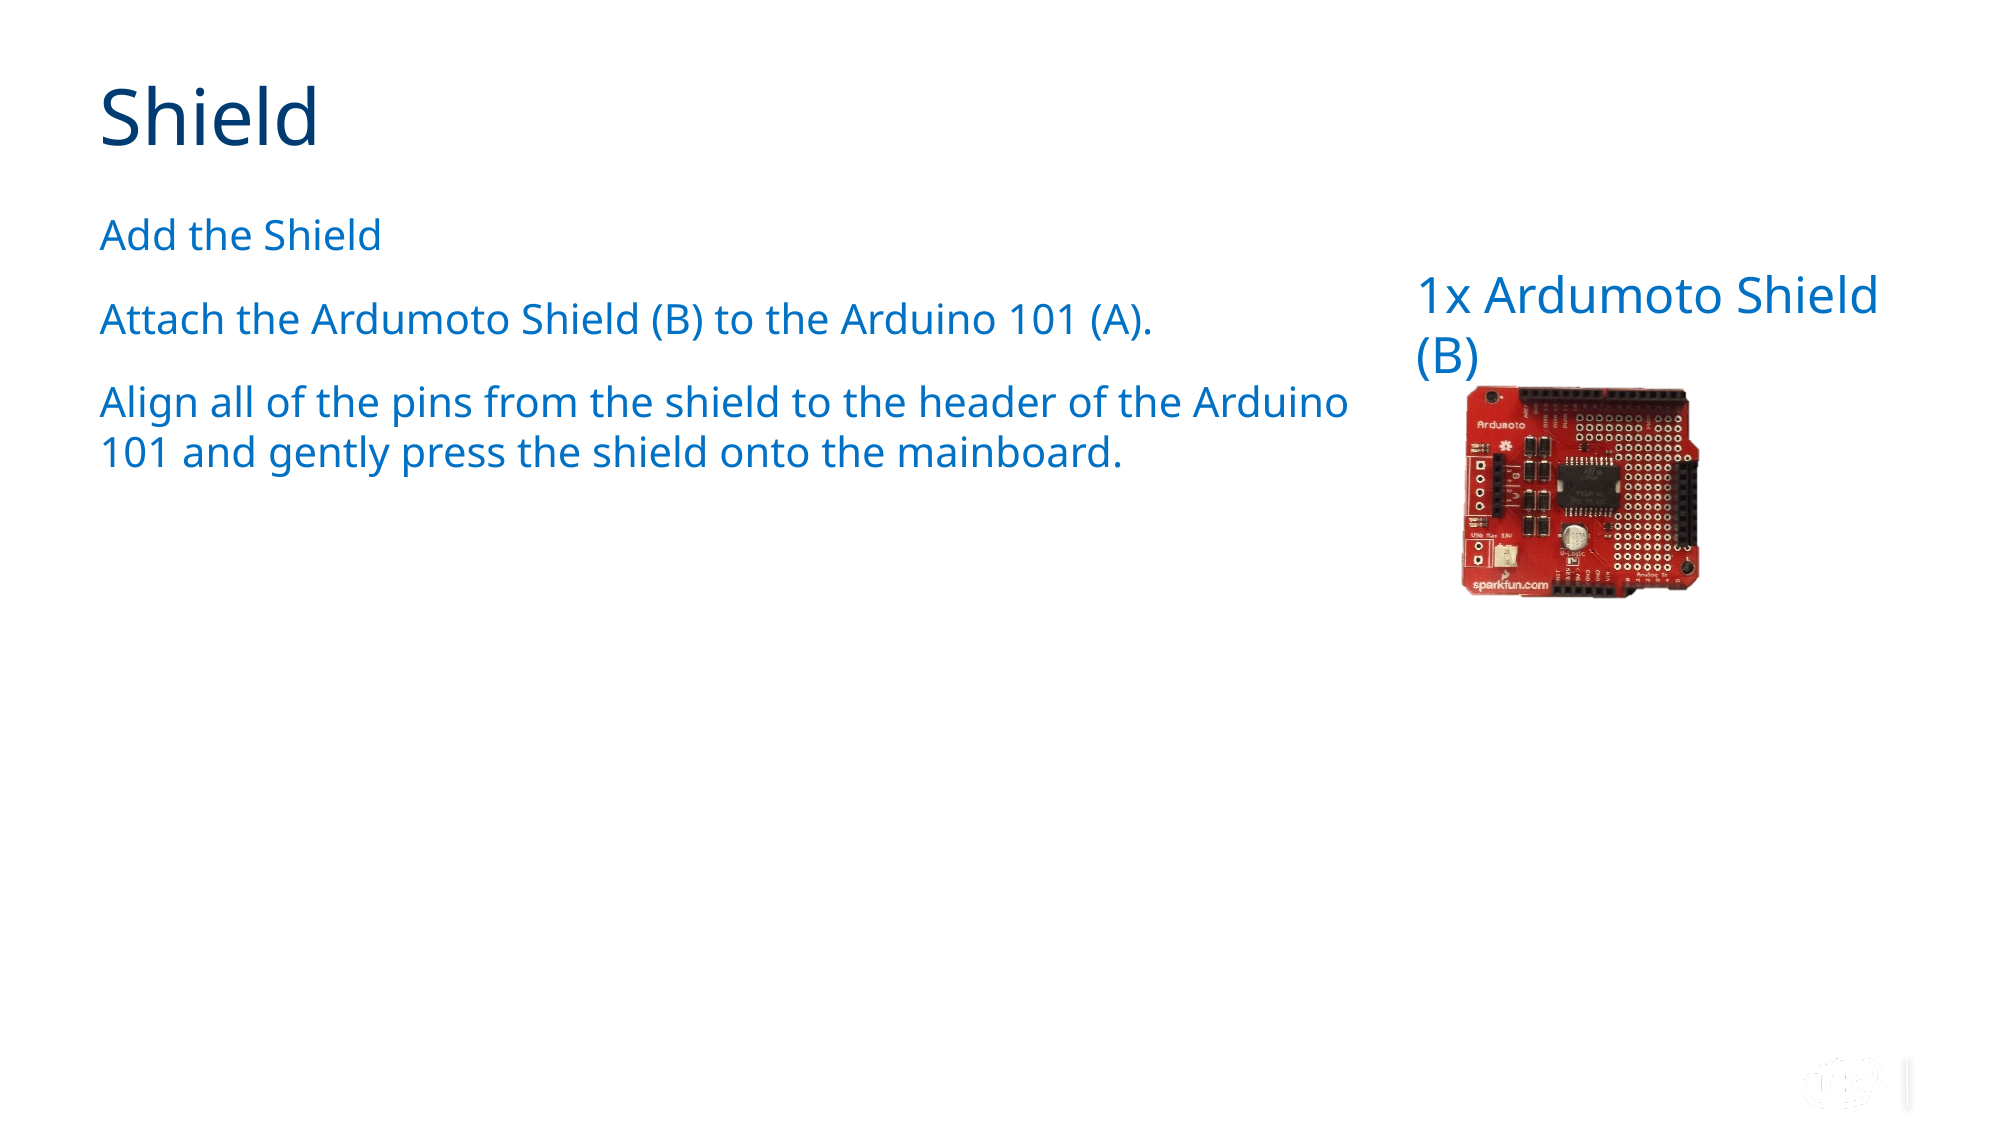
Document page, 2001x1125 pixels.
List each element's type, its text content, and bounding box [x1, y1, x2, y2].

title Shield [99, 67, 1900, 258]
list 1x Ardumoto Shield (B) [1416, 263, 1952, 1013]
list Add the Shield Attach the Ardumoto Shield (B) to the Arduino 101 (A). Align all of the pins from the shield to the header of the Arduino 101 and gently press the shield onto the mainboard. [99, 258, 1393, 1013]
slide_number 22 [1503, 1055, 1970, 1116]
picture [1416, 342, 1748, 636]
